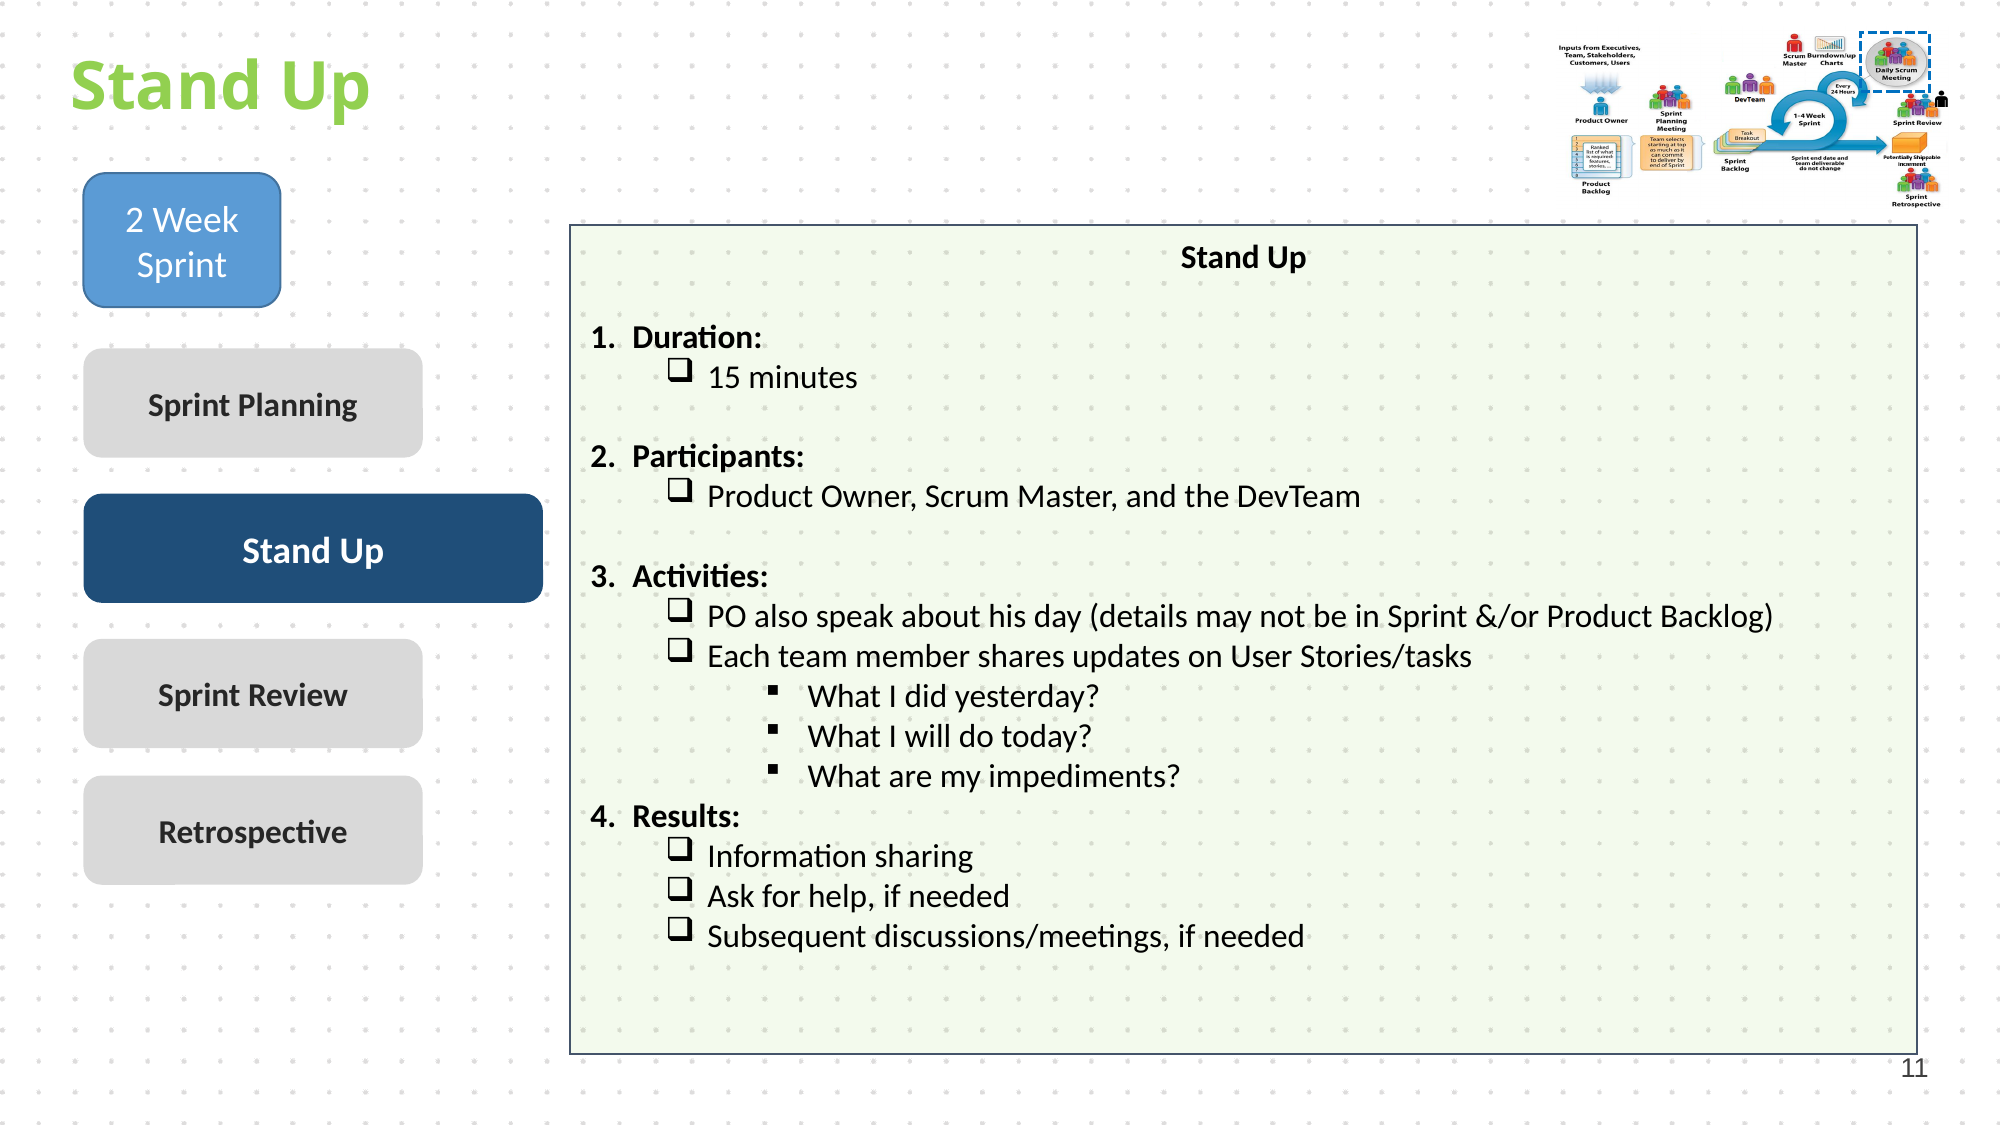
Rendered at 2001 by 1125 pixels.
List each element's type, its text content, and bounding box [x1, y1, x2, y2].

title Stand Up [1949, 32, 1959, 132]
text_box Sprint Review [82, 637, 424, 750]
title Stand Up [50, 32, 1556, 132]
text_box Retrospective [82, 774, 424, 886]
picture [0, 0, 2000, 1125]
text_box Stand Up [82, 492, 545, 604]
slide_number 11 [1846, 1040, 1949, 1102]
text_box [1556, 26, 1949, 209]
text_box Stand Up Duration: 15 minutes Participants: Product Owner, Scrum Master, and the DevTeam Activities: PO also speak about his day (details may not be in Sprint &/or Product Backlog) Each team member shares updates on User Stories/tasks What I did yesterday? What I will do today? What are my impediments? Results: Information sharing Ask for help, if needed Subsequent discussions/meetings, if needed [569, 224, 1918, 1055]
text_box 2 Week Sprint [82, 172, 282, 309]
text_box Sprint Planning [82, 347, 424, 459]
